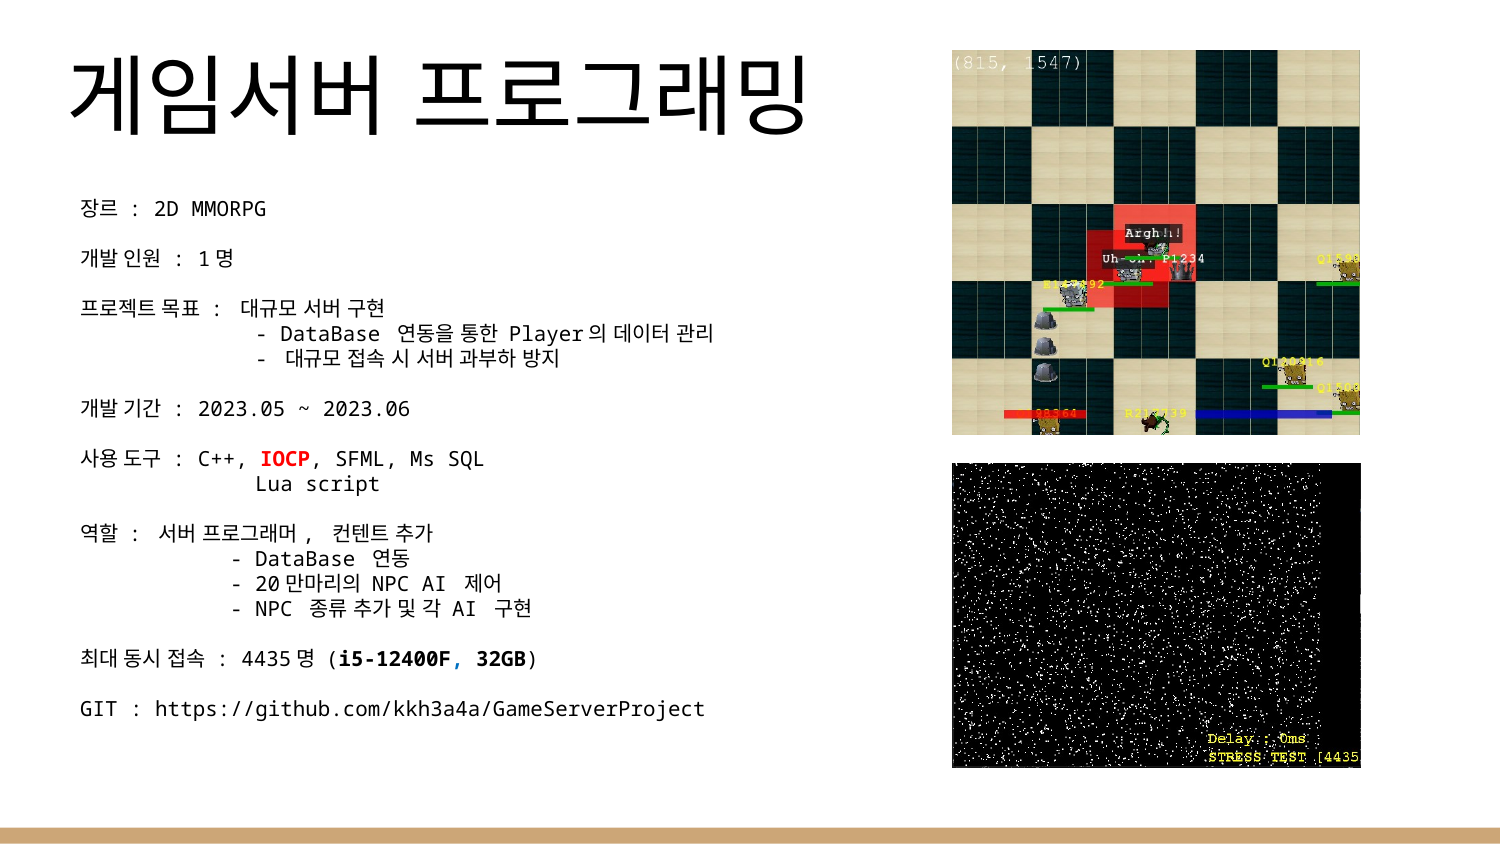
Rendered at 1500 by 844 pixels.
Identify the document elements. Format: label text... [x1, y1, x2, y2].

title 게임서버 프로그래밍 [51, 24, 1449, 161]
text_box 장르 : 2D MMORPG 개발 인원 : 1명 프로젝트 목표 : 대규모 서버 구현 - DataBase 연동을 통한 Player의 데이터 관리 - 대규모 접속 시 서버 과부하 방지 개발 기간 : 2023.05 ~ 2023.06 사용 도구 : C++, IOCP, SFML, Ms SQL Lua script 역할 : 서버 프로그래머, 컨텐트 추가 - DataBase 연동 - 20만마리의 NPC AI 제어 - NPC 종류 추가 및 각 AI 구현 최대 동시 접속 : 4435명 (i5-12400F, 32GB) GIT : https://github.com/kkh3a4a/GameServerProject [65, 163, 750, 763]
picture [952, 49, 1360, 436]
picture [952, 462, 1362, 769]
